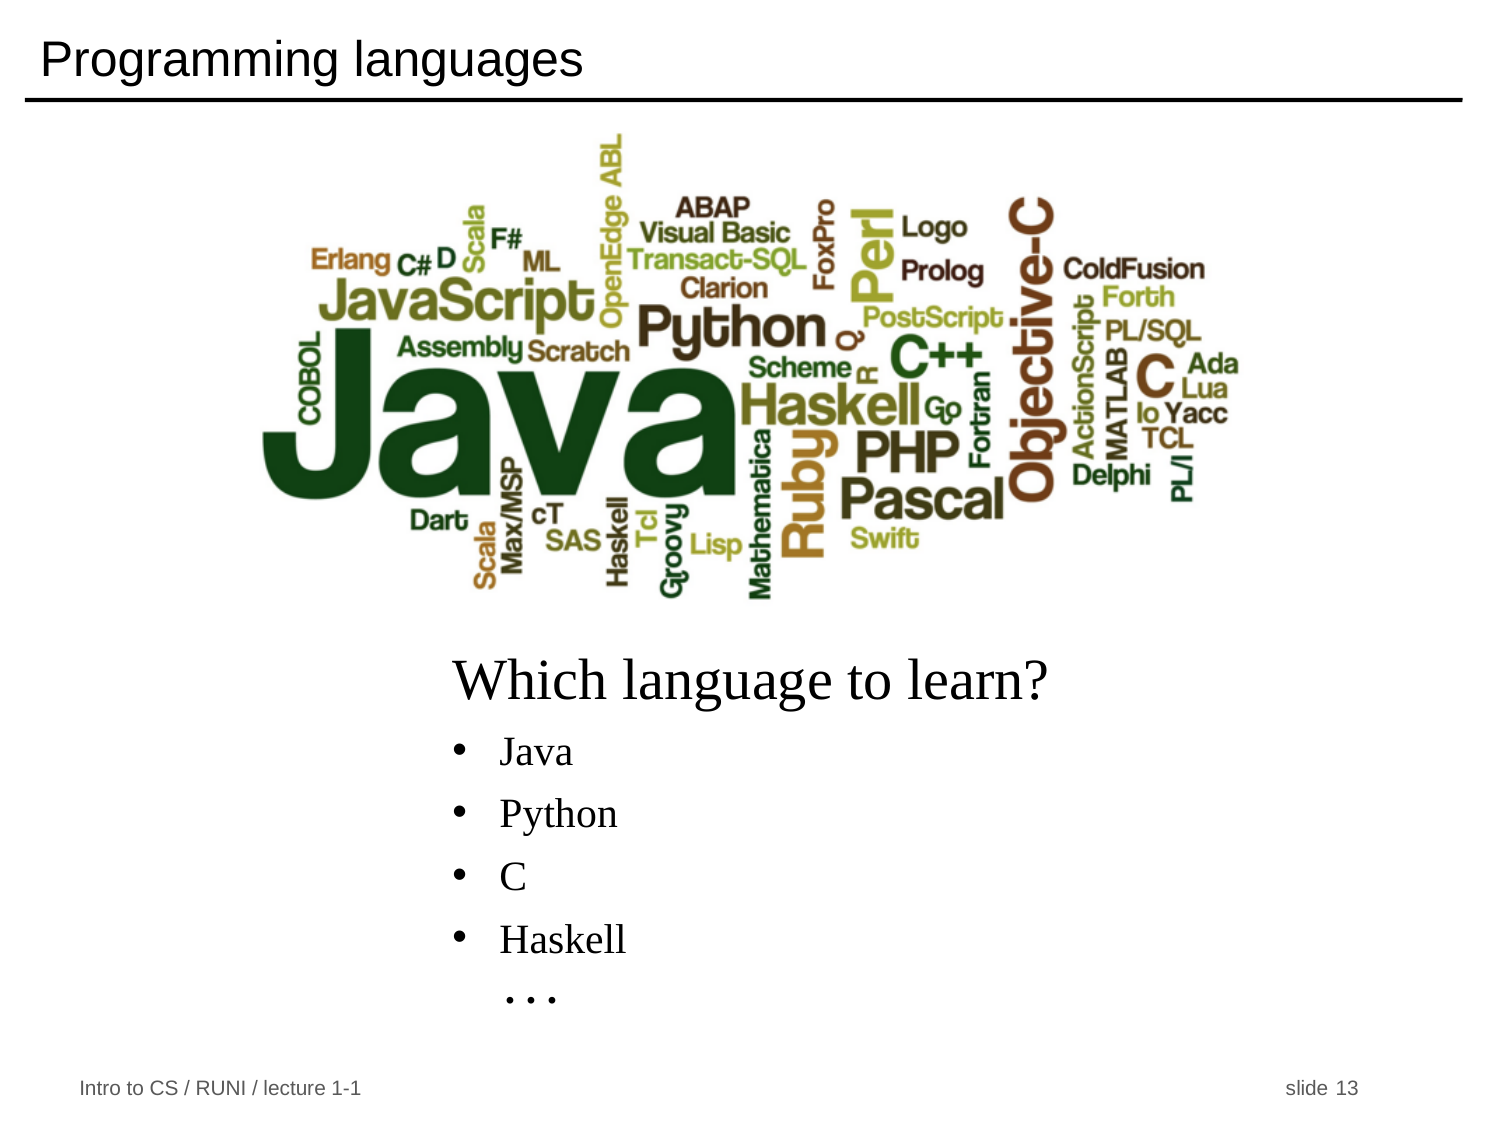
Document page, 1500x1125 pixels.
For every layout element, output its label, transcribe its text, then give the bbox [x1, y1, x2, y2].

title Programming languages [24, 12, 1463, 100]
text_box Which language to learn? Java Python C Haskell . . . [437, 649, 1175, 925]
picture [243, 124, 1244, 625]
